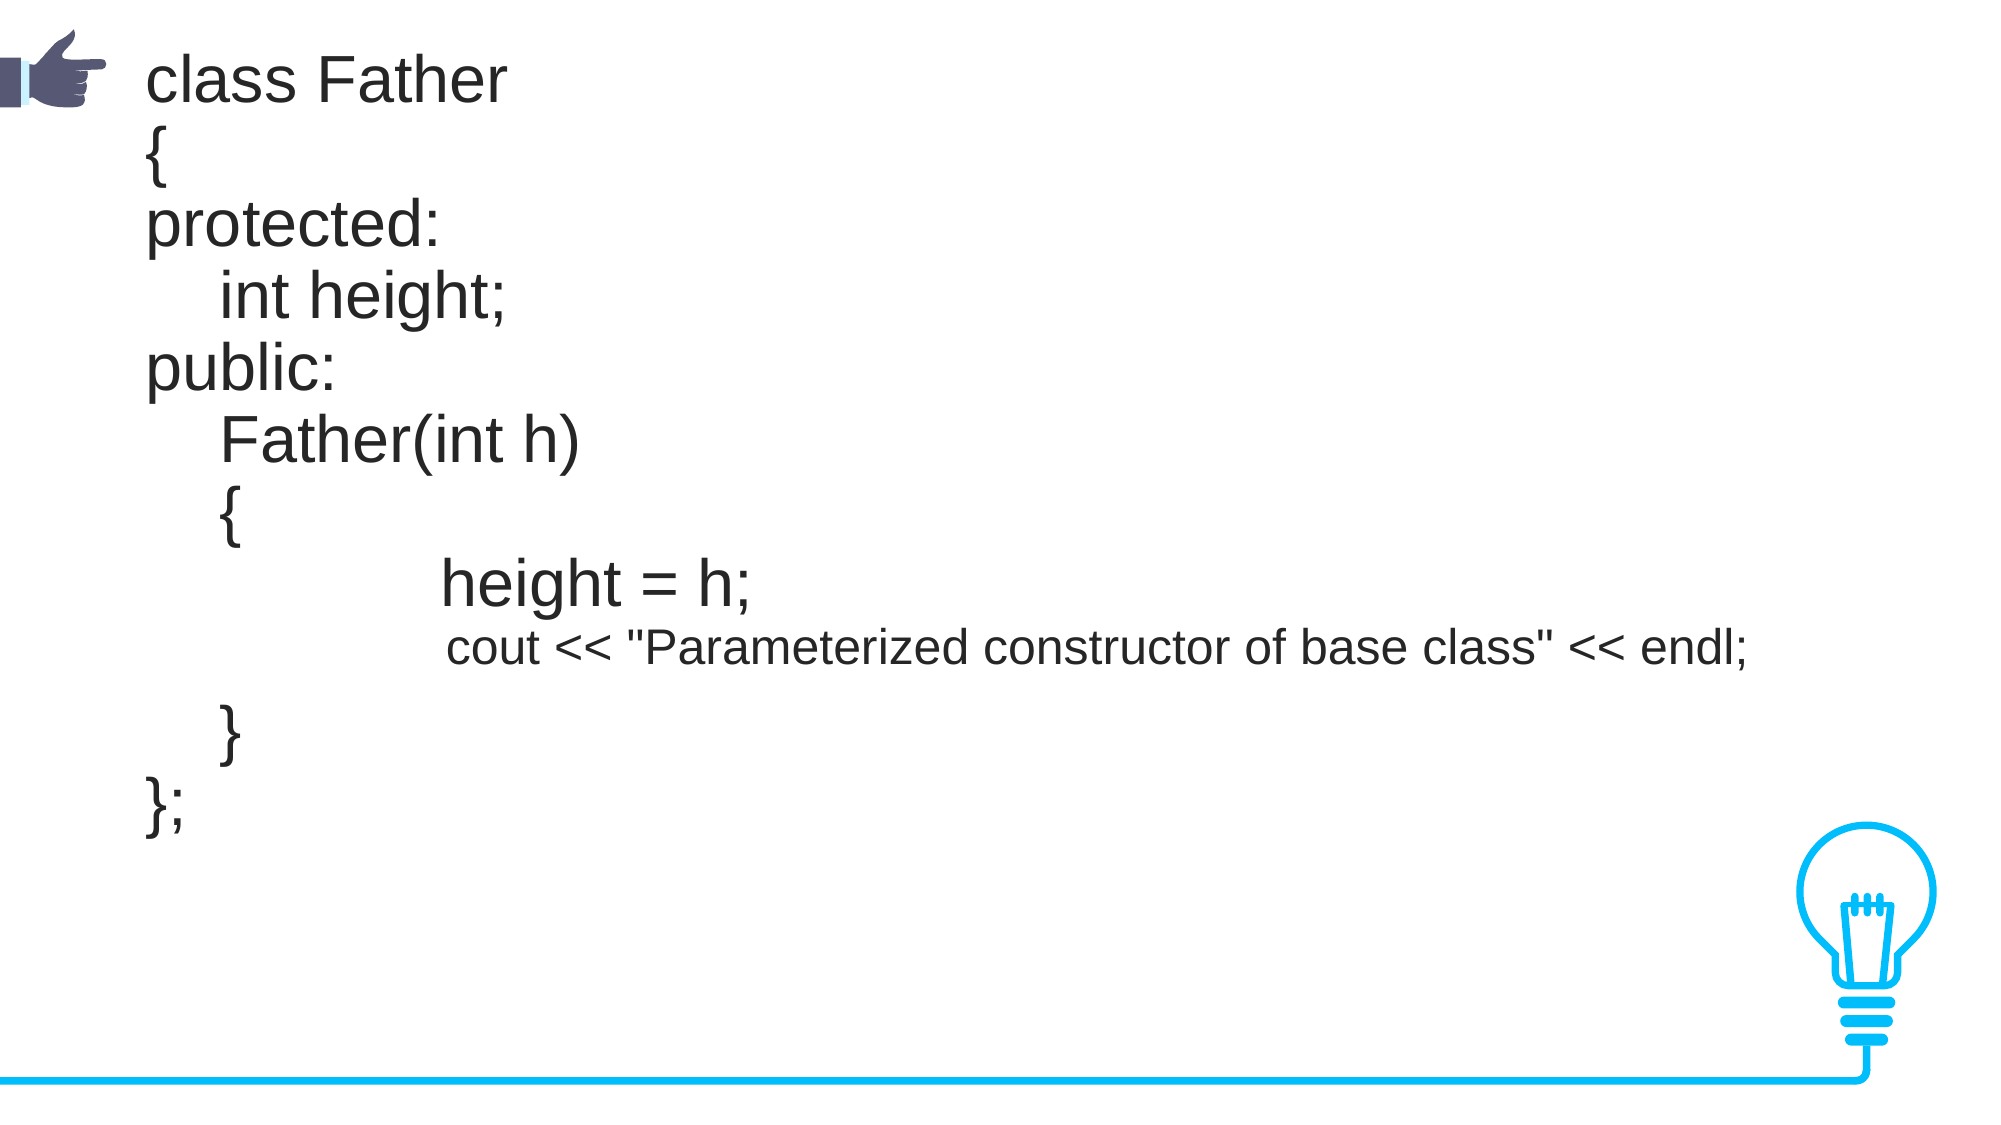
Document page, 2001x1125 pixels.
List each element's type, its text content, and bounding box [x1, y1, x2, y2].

list class Father { protected: int height; public: Father(int h) { height = h; cout << "Parameterized constructor of base class" << endl; } }; [130, 46, 1927, 932]
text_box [0, 29, 107, 108]
